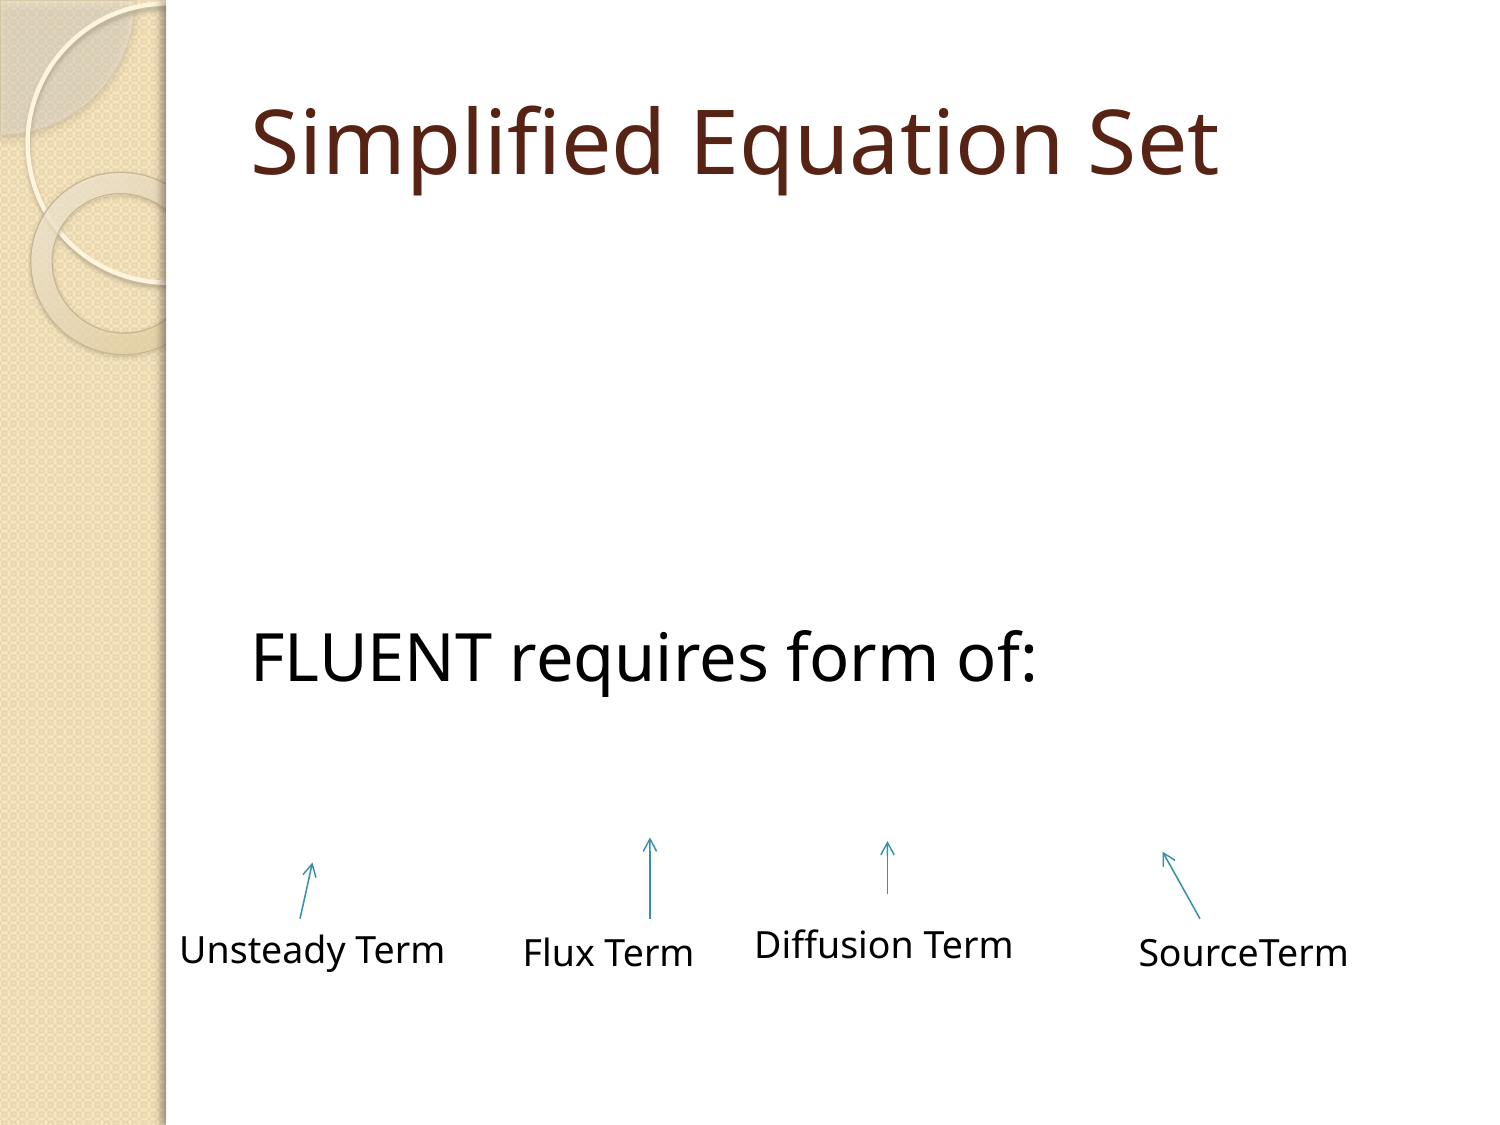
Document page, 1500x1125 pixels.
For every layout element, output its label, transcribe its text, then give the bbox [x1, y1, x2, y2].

text_box Diffusion Term [739, 913, 1029, 974]
title Simplified Equation Set [235, 45, 1466, 233]
text_box Flux Term [507, 921, 710, 982]
text_box Unsteady Term [164, 918, 461, 979]
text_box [1162, 851, 1201, 919]
text_box SourceTerm [1123, 921, 1364, 982]
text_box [299, 862, 313, 919]
